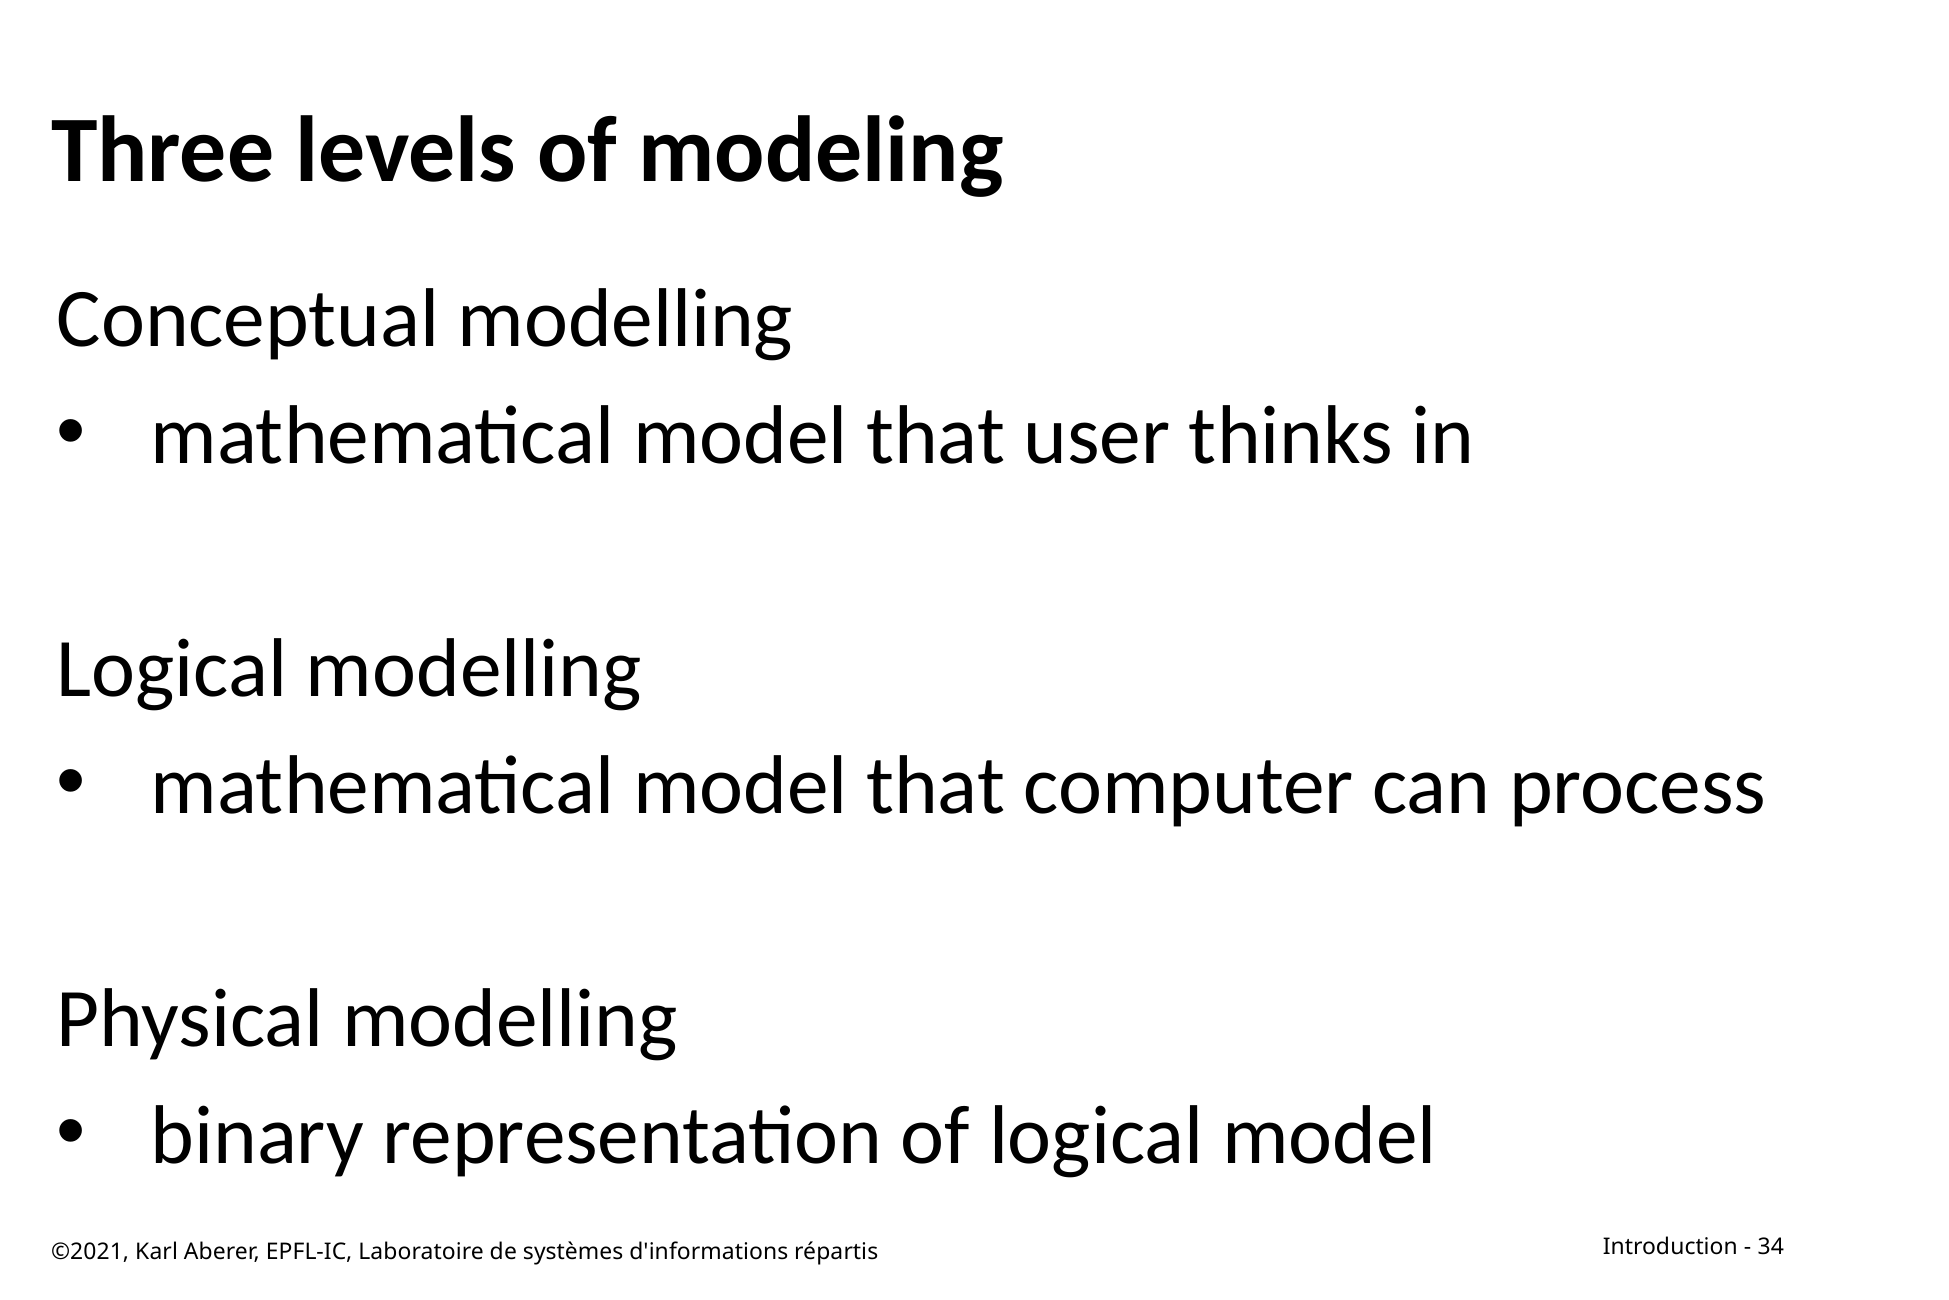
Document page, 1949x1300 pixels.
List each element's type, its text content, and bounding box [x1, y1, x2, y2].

list Conceptual modelling mathematical model that user thinks in Logical modelling mathematical model that computer can process Physical modelling binary representation of logical model [37, 253, 1809, 1208]
title Three levels of modeling [32, 57, 1803, 232]
footer ©2021, Karl Aberer, EPFL-IC, Laboratoire de systèmes d'informations répartis [32, 1227, 1284, 1271]
